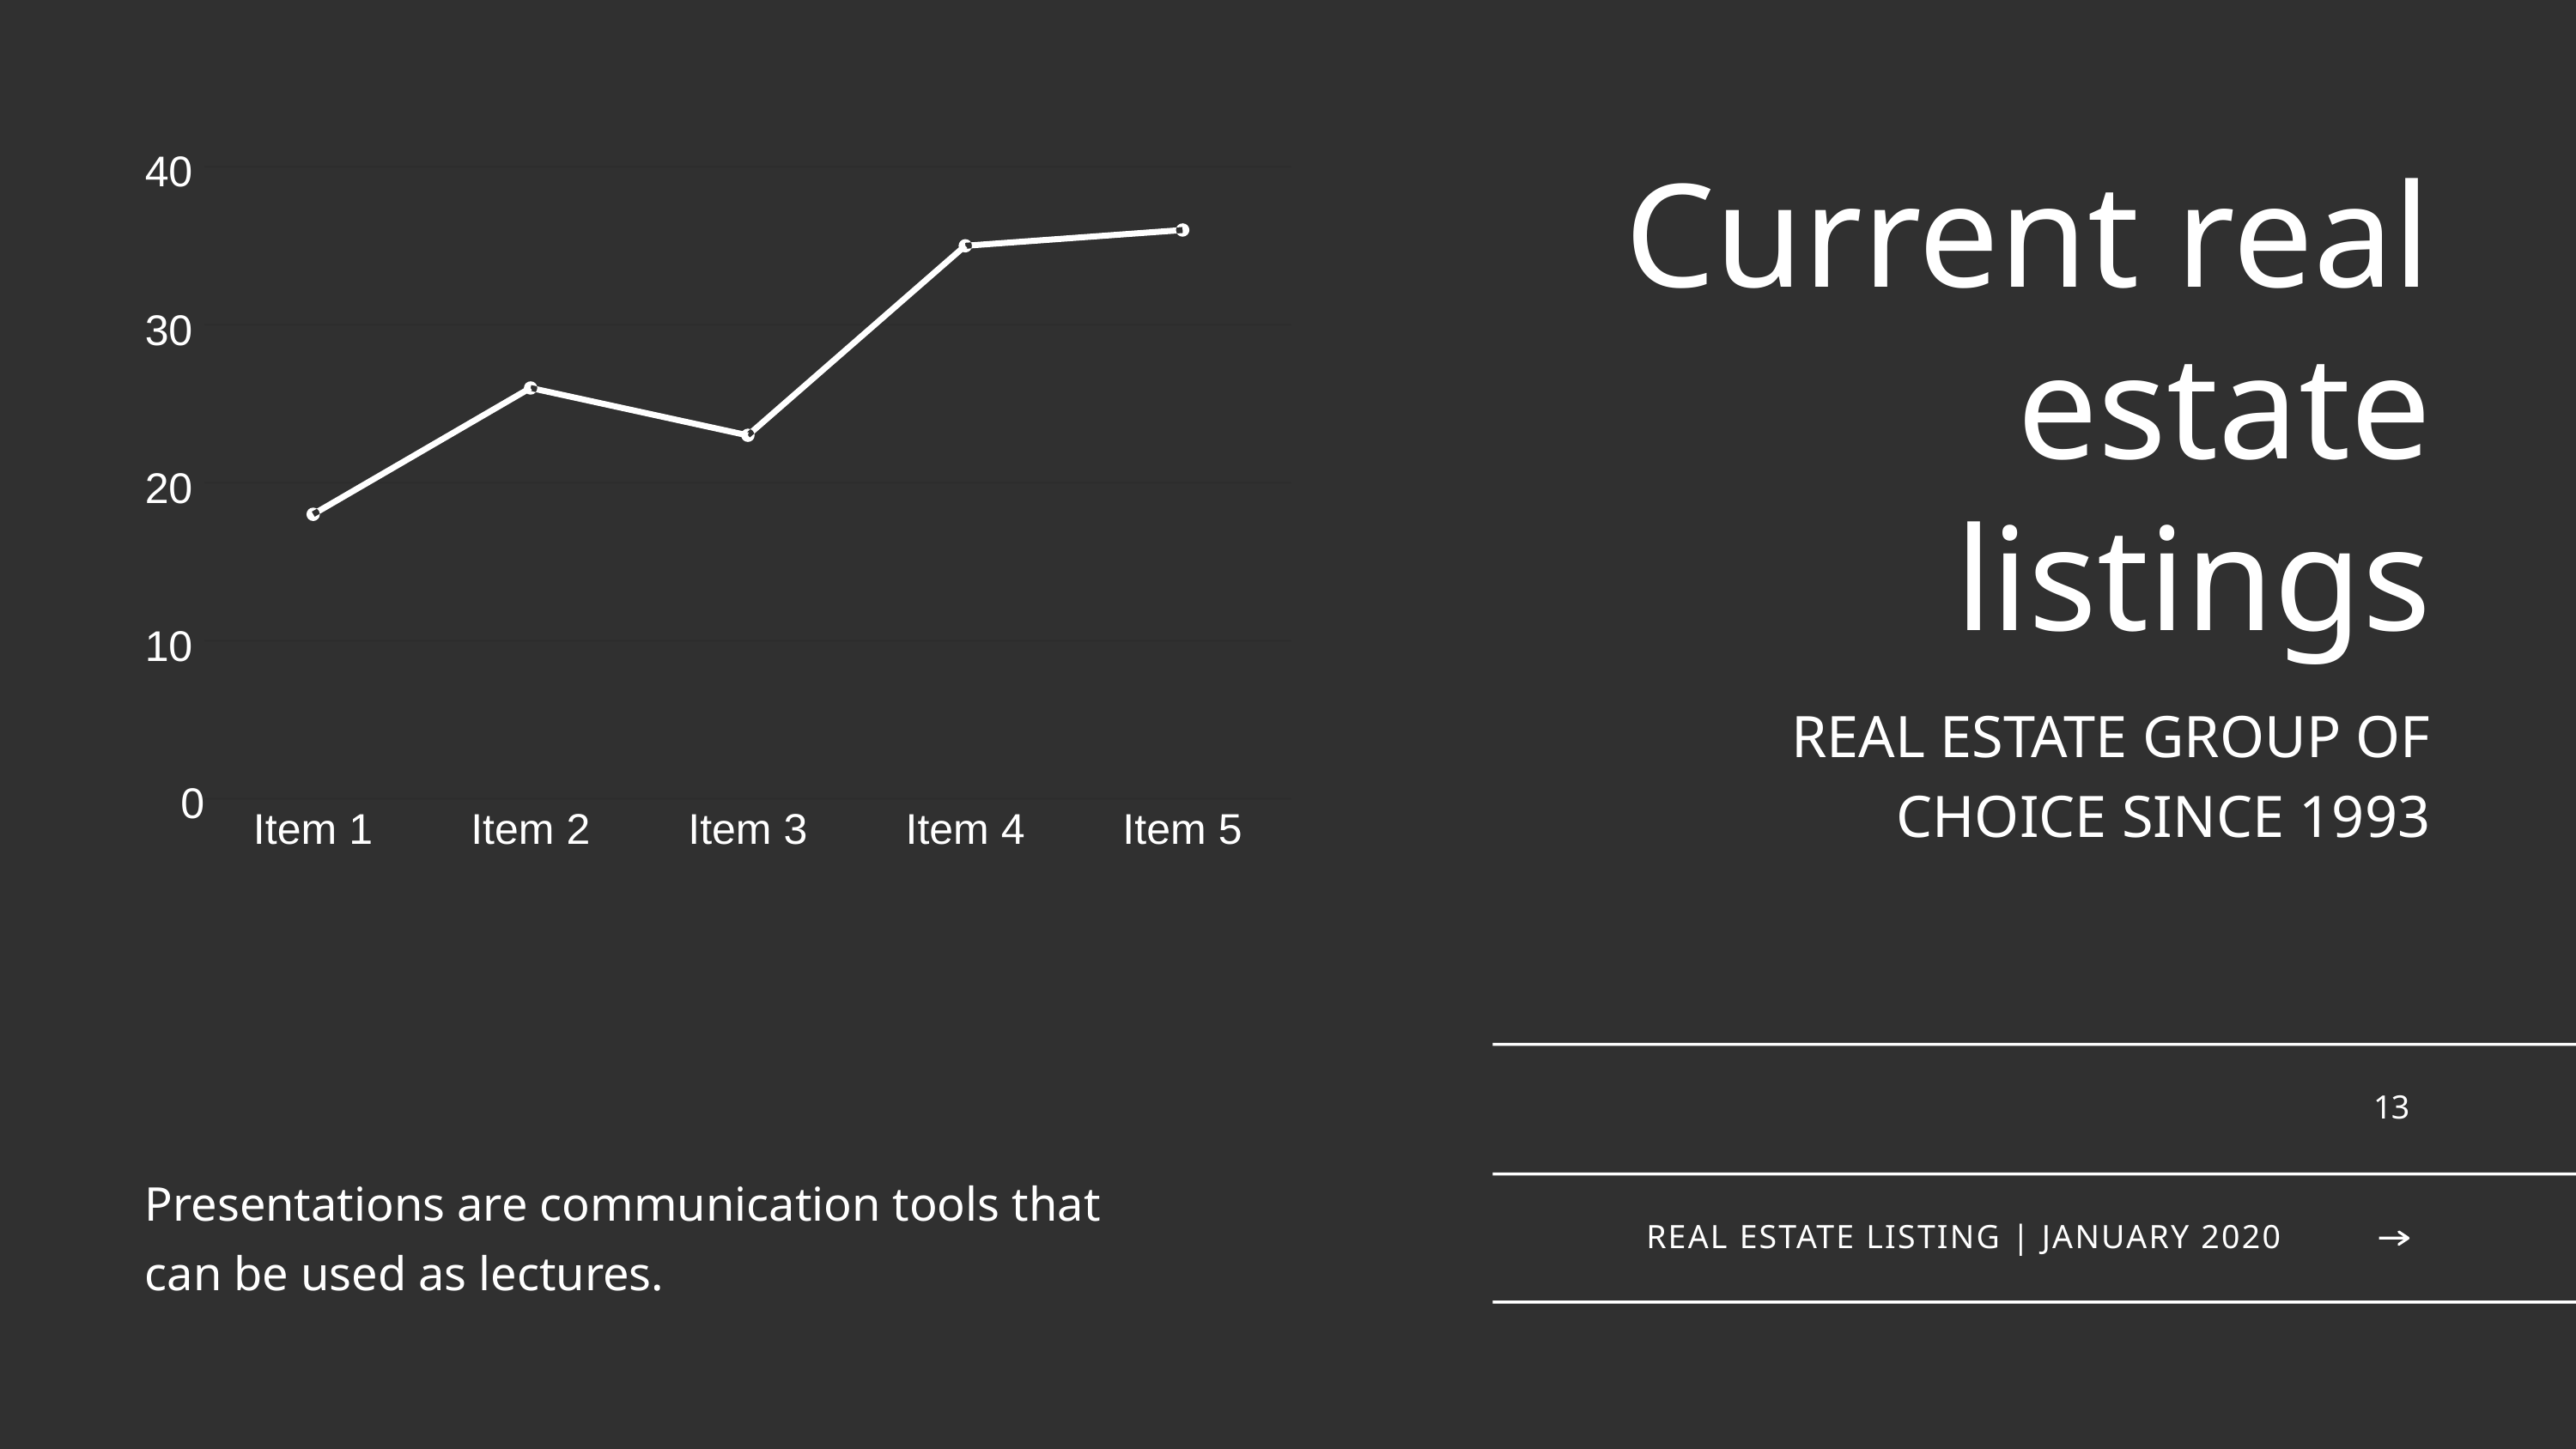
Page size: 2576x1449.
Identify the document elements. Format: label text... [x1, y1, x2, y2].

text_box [2379, 1230, 2410, 1246]
text_box [1492, 1042, 2576, 1046]
text_box 13 [2324, 1097, 2410, 1126]
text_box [1598, 144, 2432, 843]
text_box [144, 141, 1292, 850]
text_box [1492, 1172, 2576, 1304]
text_box Presentations are communication tools that can be used as lectures. [144, 1161, 1127, 1300]
